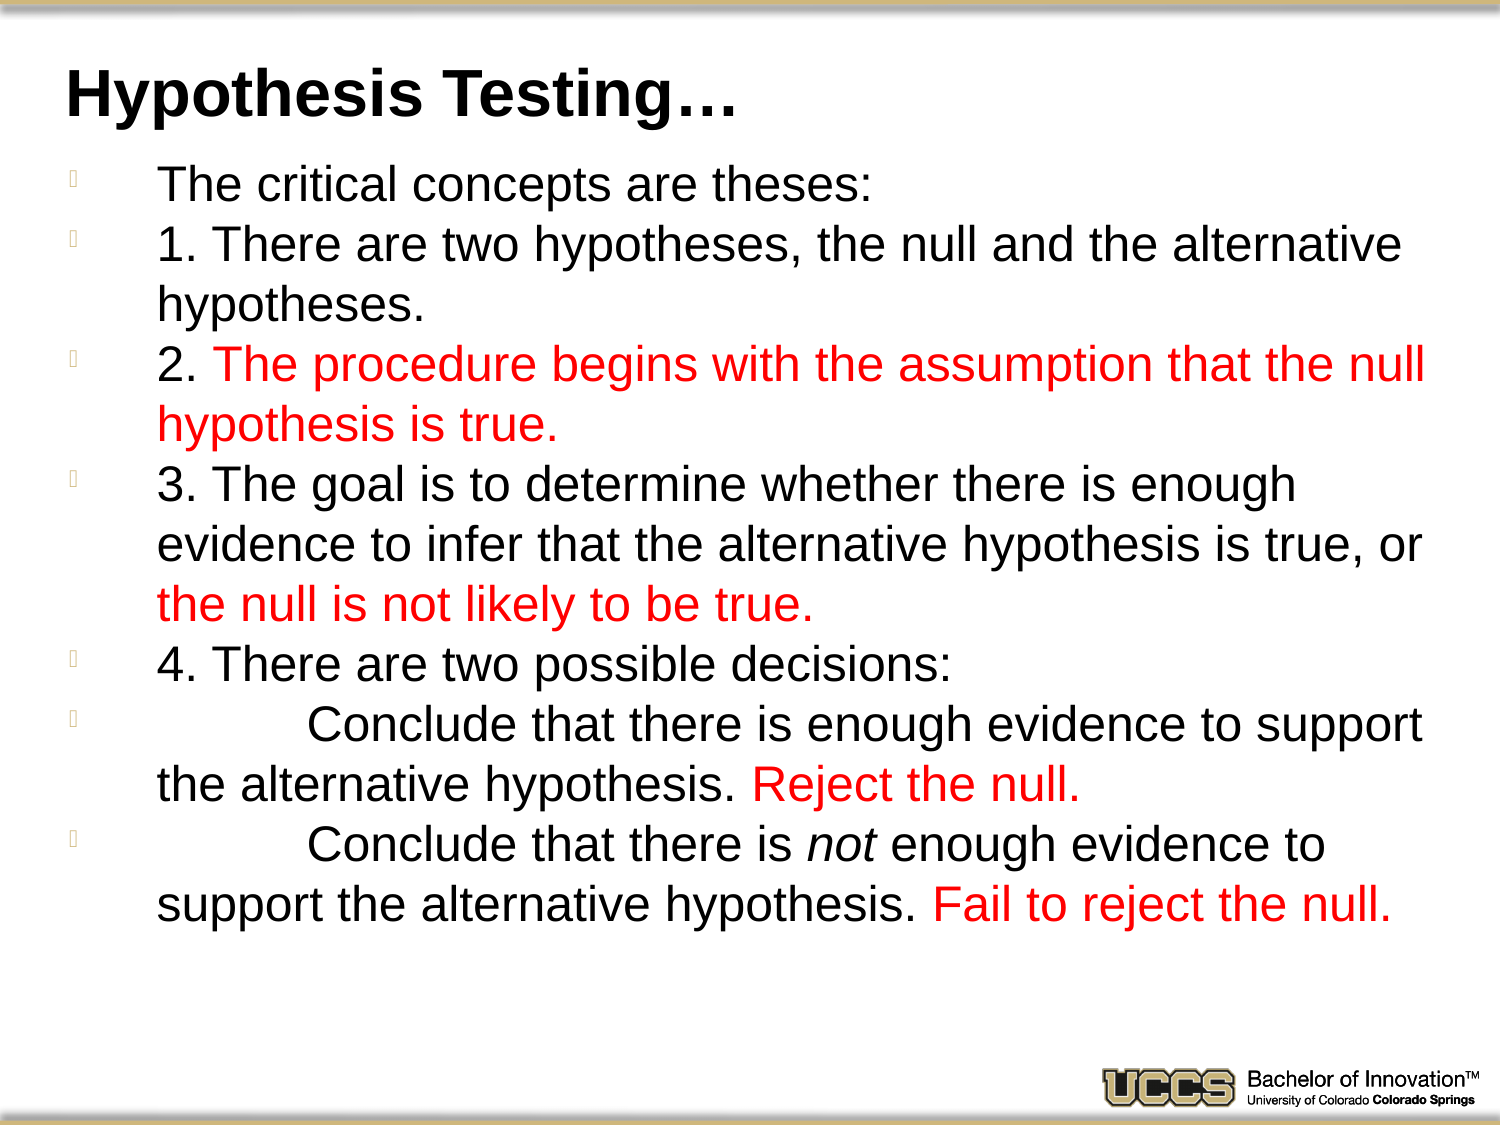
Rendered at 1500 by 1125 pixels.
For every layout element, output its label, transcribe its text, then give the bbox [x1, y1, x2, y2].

title Hypothesis Testing… [50, 24, 1450, 138]
list The critical concepts are theses: 1. There are two hypotheses, the null and the alternative hypotheses. 2. The procedure begins with the assumption that the null hypothesis is true. 3. The goal is to determine whether there is enough evidence to infer that the alternative hypothesis is true, or the null is not likely to be true. 4. There are two possible decisions: Conclude that there is enough evidence to support the alternative hypothesis. Reject the null. Conclude that there is not enough evidence to support the alternative hypothesis. Fail to reject the null. [54, 143, 1475, 1069]
